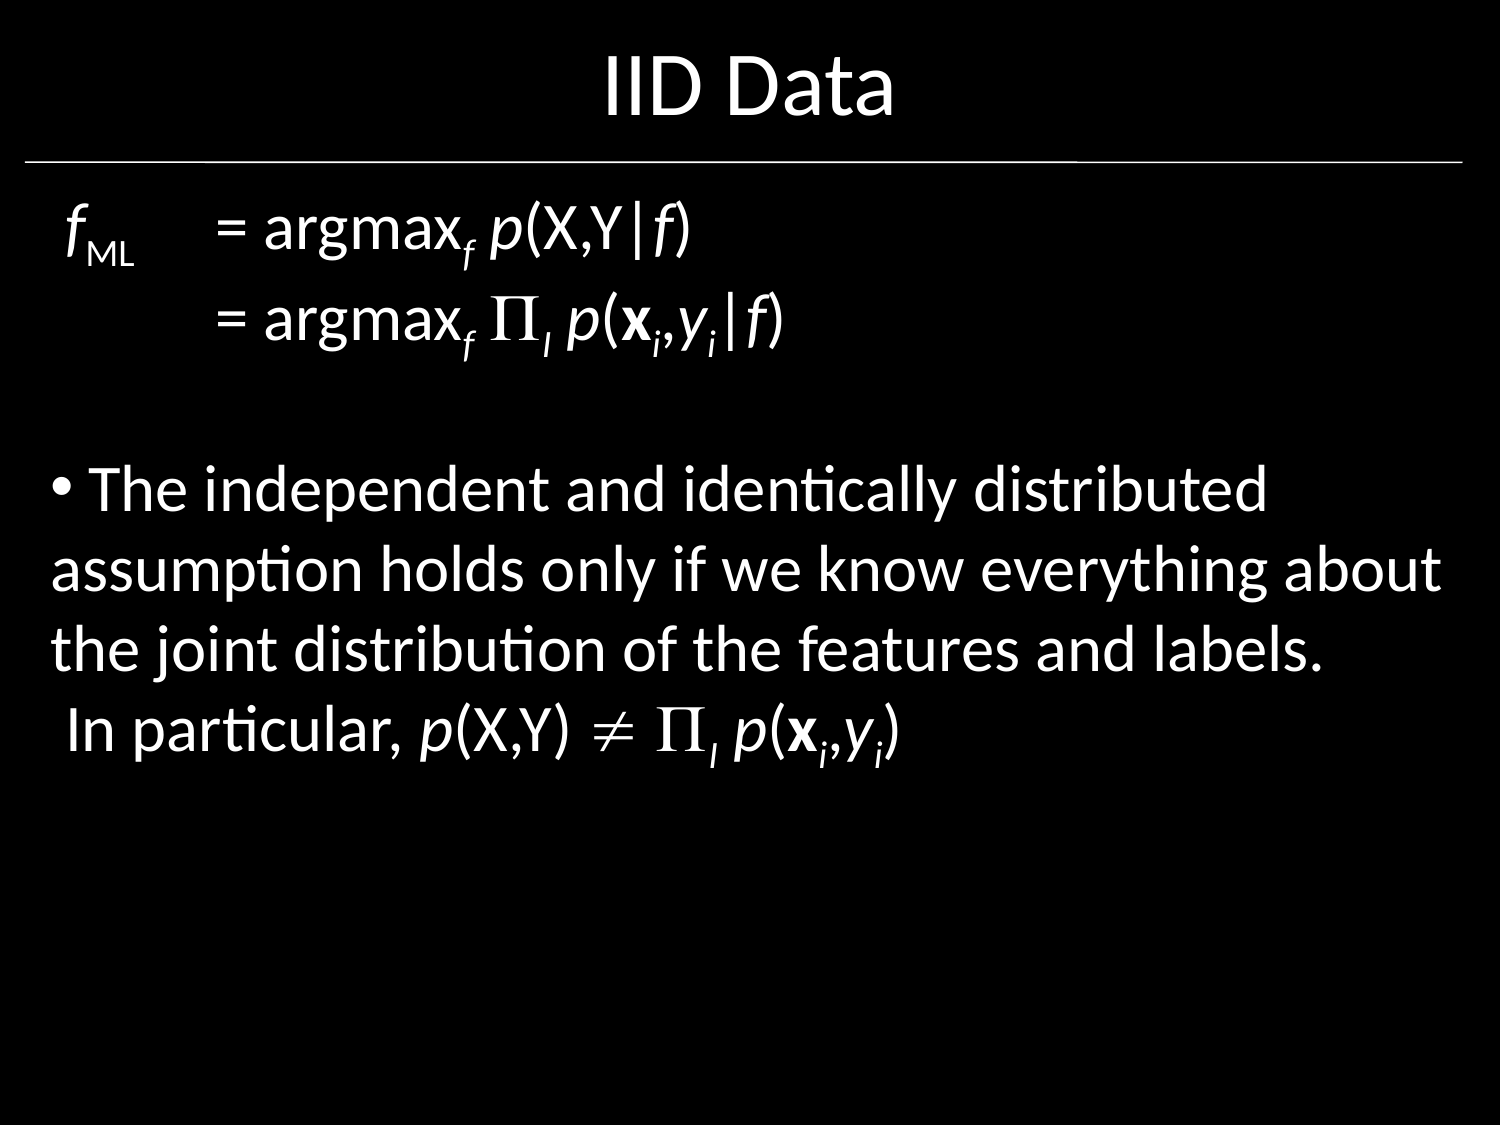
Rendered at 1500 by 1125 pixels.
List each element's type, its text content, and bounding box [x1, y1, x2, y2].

text_box fML = argmaxf p(X,Y|f) = argmaxf I p(xi,yi|f) The independent and identically distributed assumption holds only if we know everything about the joint distribution of the features and labels. In particular, p(X,Y)  I p(xi,yi) [35, 175, 1500, 1090]
title IID Data [0, 14, 1500, 144]
